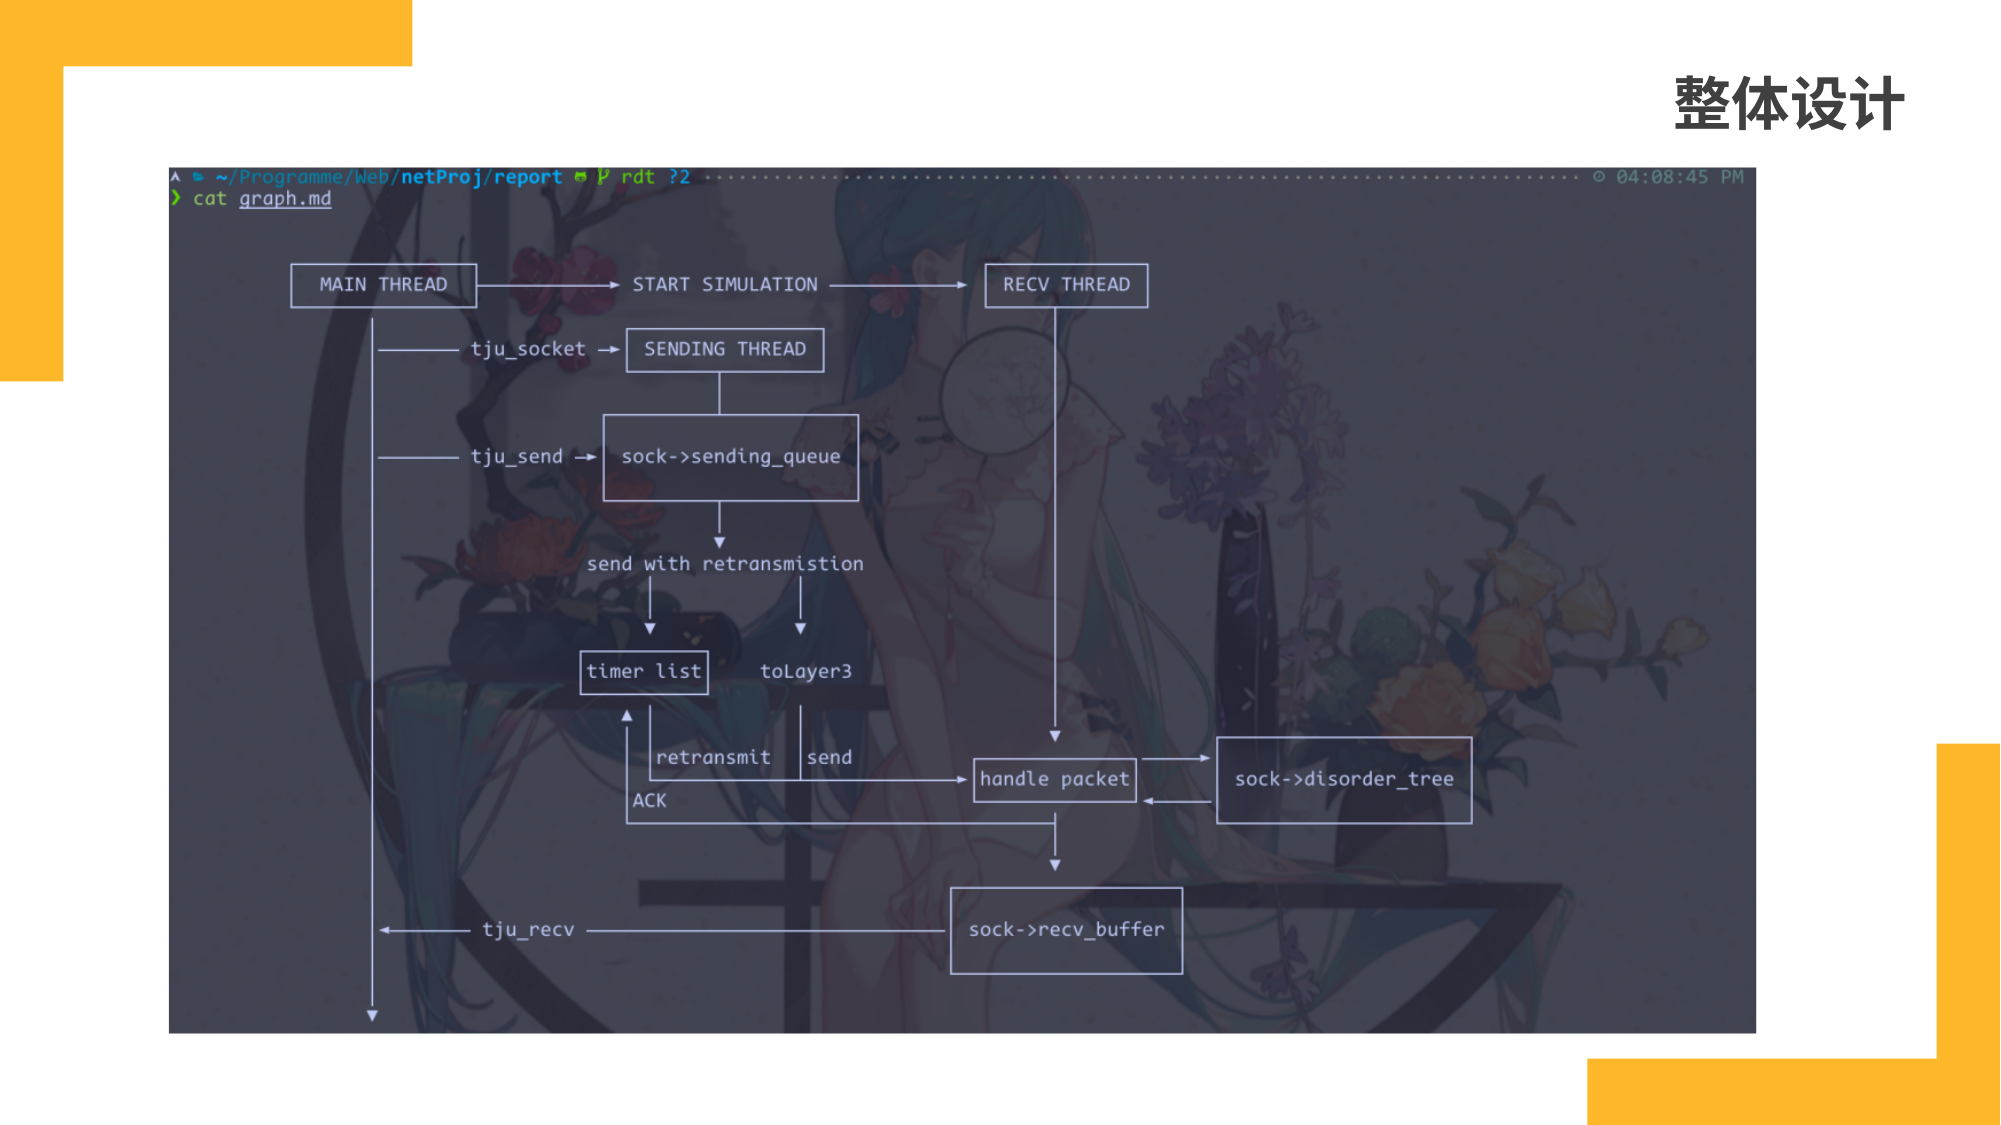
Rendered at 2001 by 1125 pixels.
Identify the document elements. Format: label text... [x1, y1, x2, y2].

picture [160, 163, 1762, 1038]
text_box [1585, 742, 2000, 1125]
text_box 整体设计 [1673, 67, 1914, 138]
text_box [0, 0, 415, 383]
